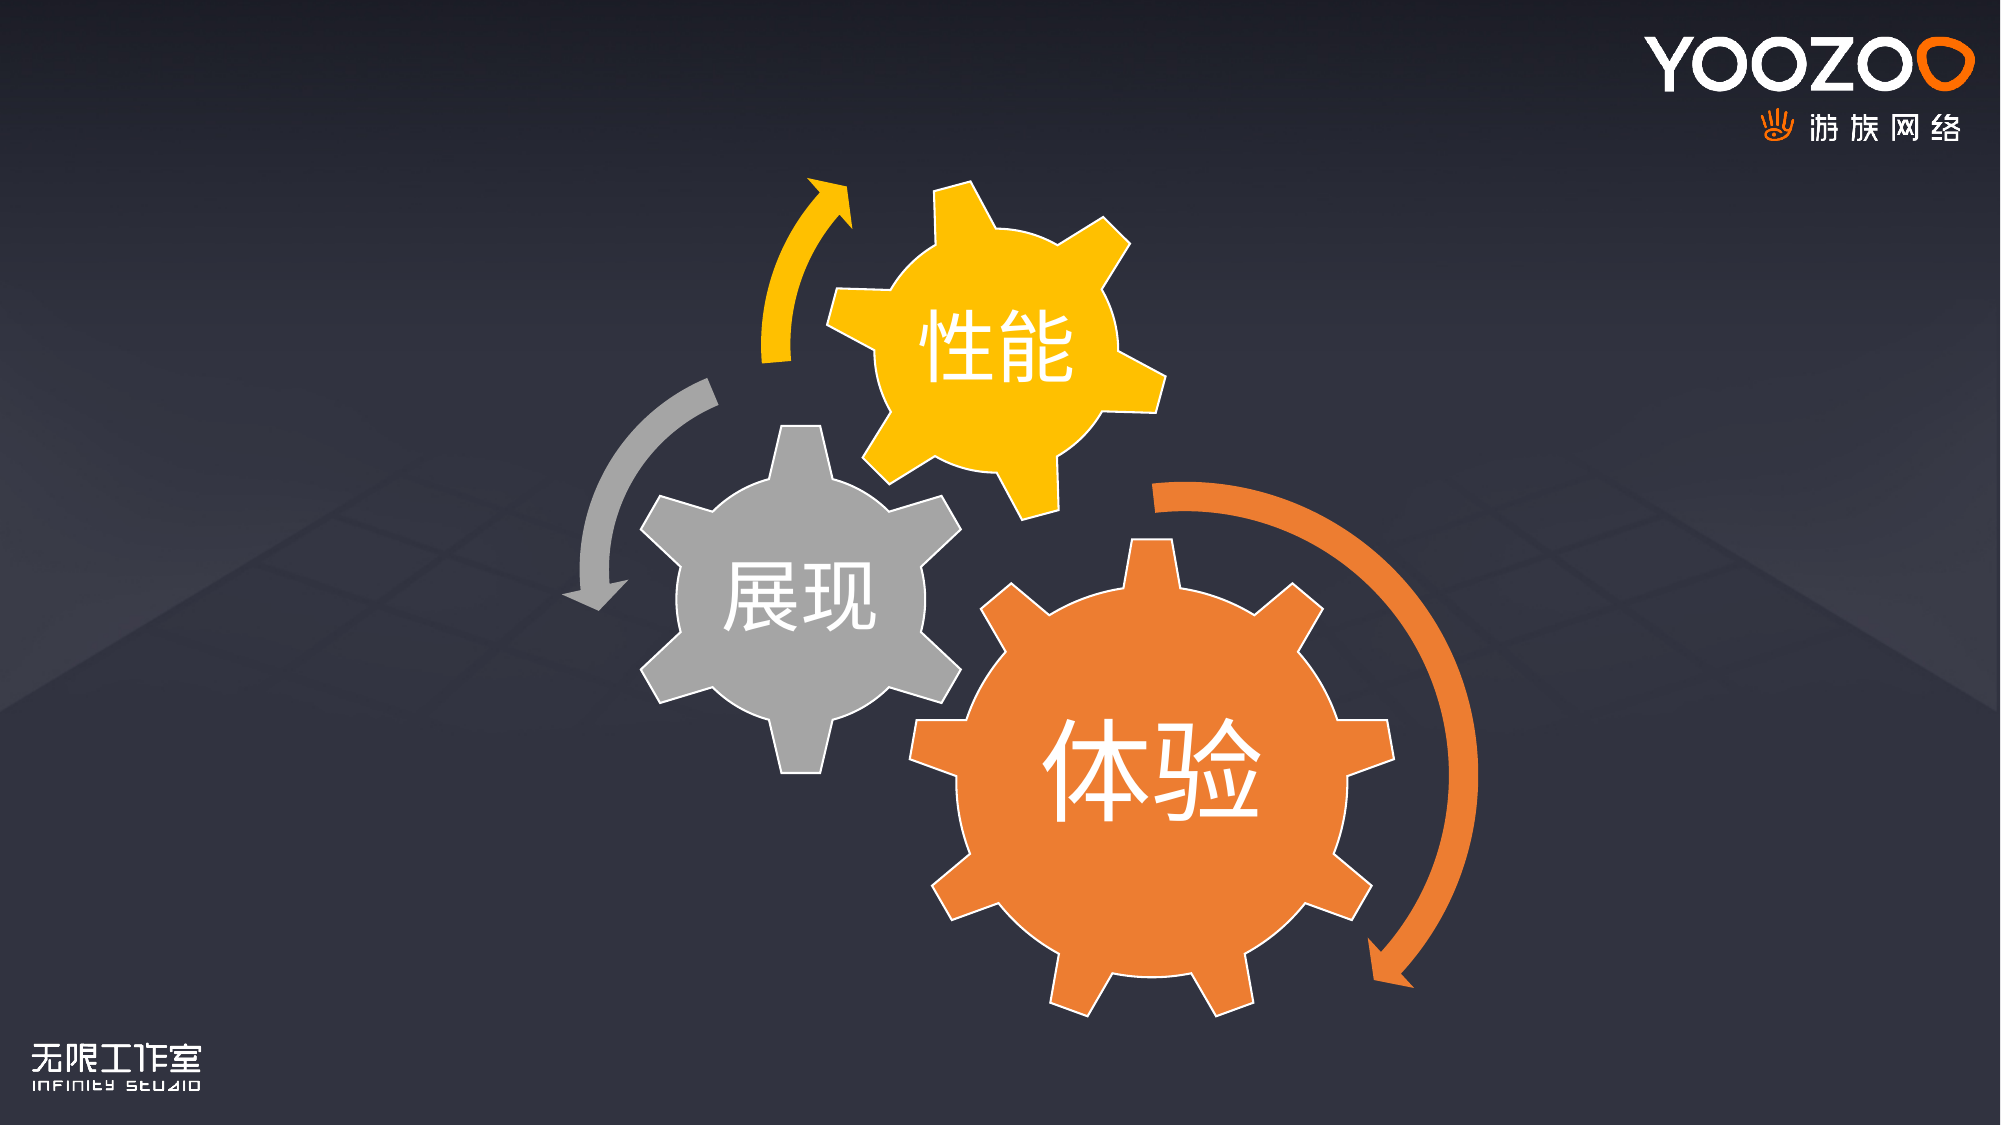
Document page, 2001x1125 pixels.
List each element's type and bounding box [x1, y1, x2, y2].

text_box [561, 145, 1479, 1017]
picture [0, 0, 2001, 1125]
